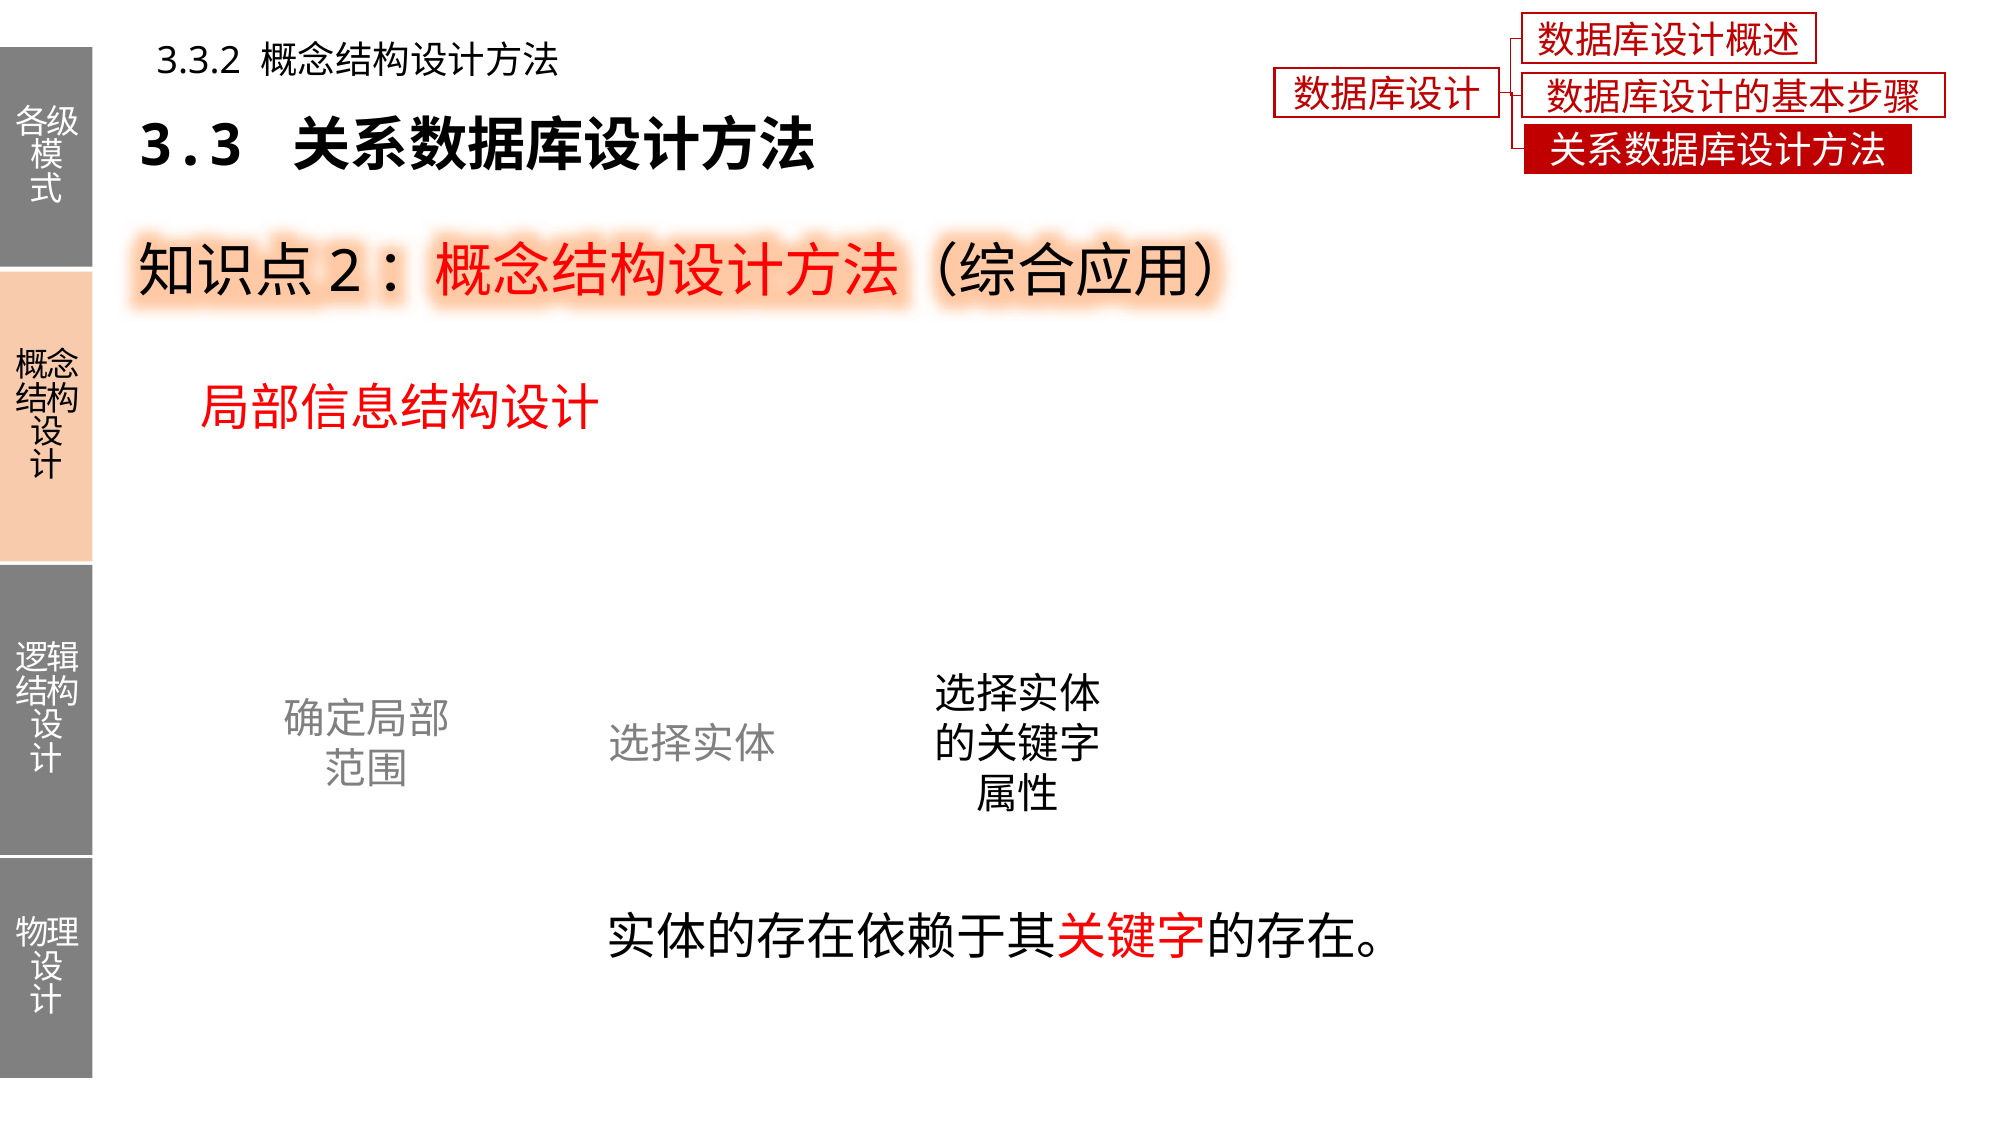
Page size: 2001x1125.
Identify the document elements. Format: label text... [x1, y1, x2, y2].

text_box 1：N联系 [114, 166, 1954, 339]
text_box 局部信息结构设计 [186, 350, 1827, 443]
text_box 数据库设计概述 [1521, 12, 1817, 64]
text_box 4、下表是（ B ）。 单选题 A:数据元素表 B:数据分类表 C:任务分类表 D:数据操作特征表 [118, 170, 1949, 335]
text_box 知识点2：概念结构设计方法（综合应用） [120, 172, 1945, 329]
text_box 3.3 关系数据库设计方法 [120, 97, 1524, 155]
text_box 数据库设计的基本步骤 [1523, 72, 1946, 118]
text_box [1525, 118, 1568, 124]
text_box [1499, 38, 1523, 92]
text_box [149, 447, 1827, 940]
text_box 实体的存在依赖于其关键字的存在。 [186, 940, 1827, 972]
text_box 局部信息结构设计-用户管理系统E-R图示例 [120, 160, 1524, 165]
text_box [0, 46, 93, 1078]
text_box 数据库设计 [1273, 67, 1499, 118]
text_box 关系数据库设计方法 [1524, 124, 1912, 174]
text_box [1499, 92, 1525, 149]
text_box 3.3.2 概念结构设计方法 [141, 28, 575, 89]
